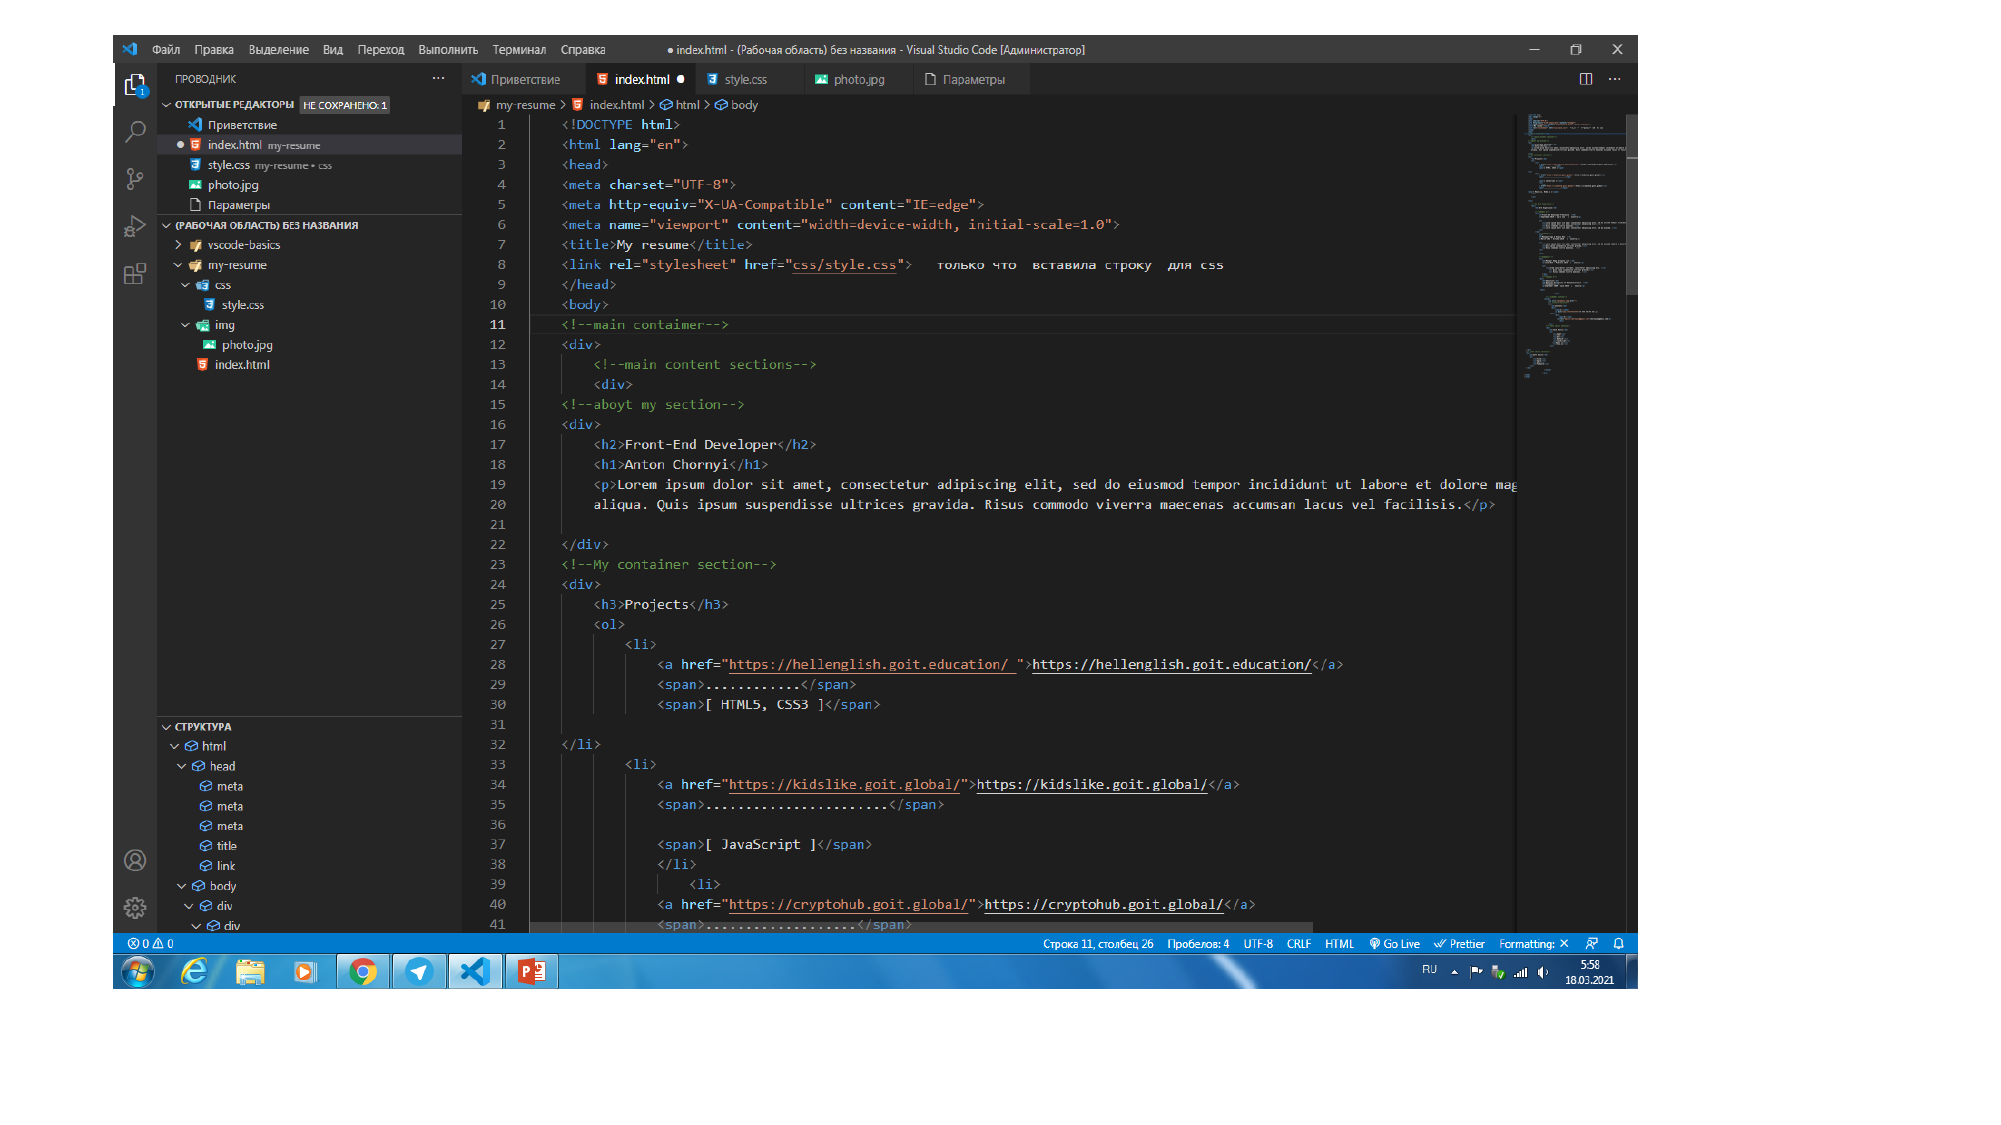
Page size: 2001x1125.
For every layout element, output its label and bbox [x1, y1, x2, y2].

picture [113, 35, 1638, 989]
